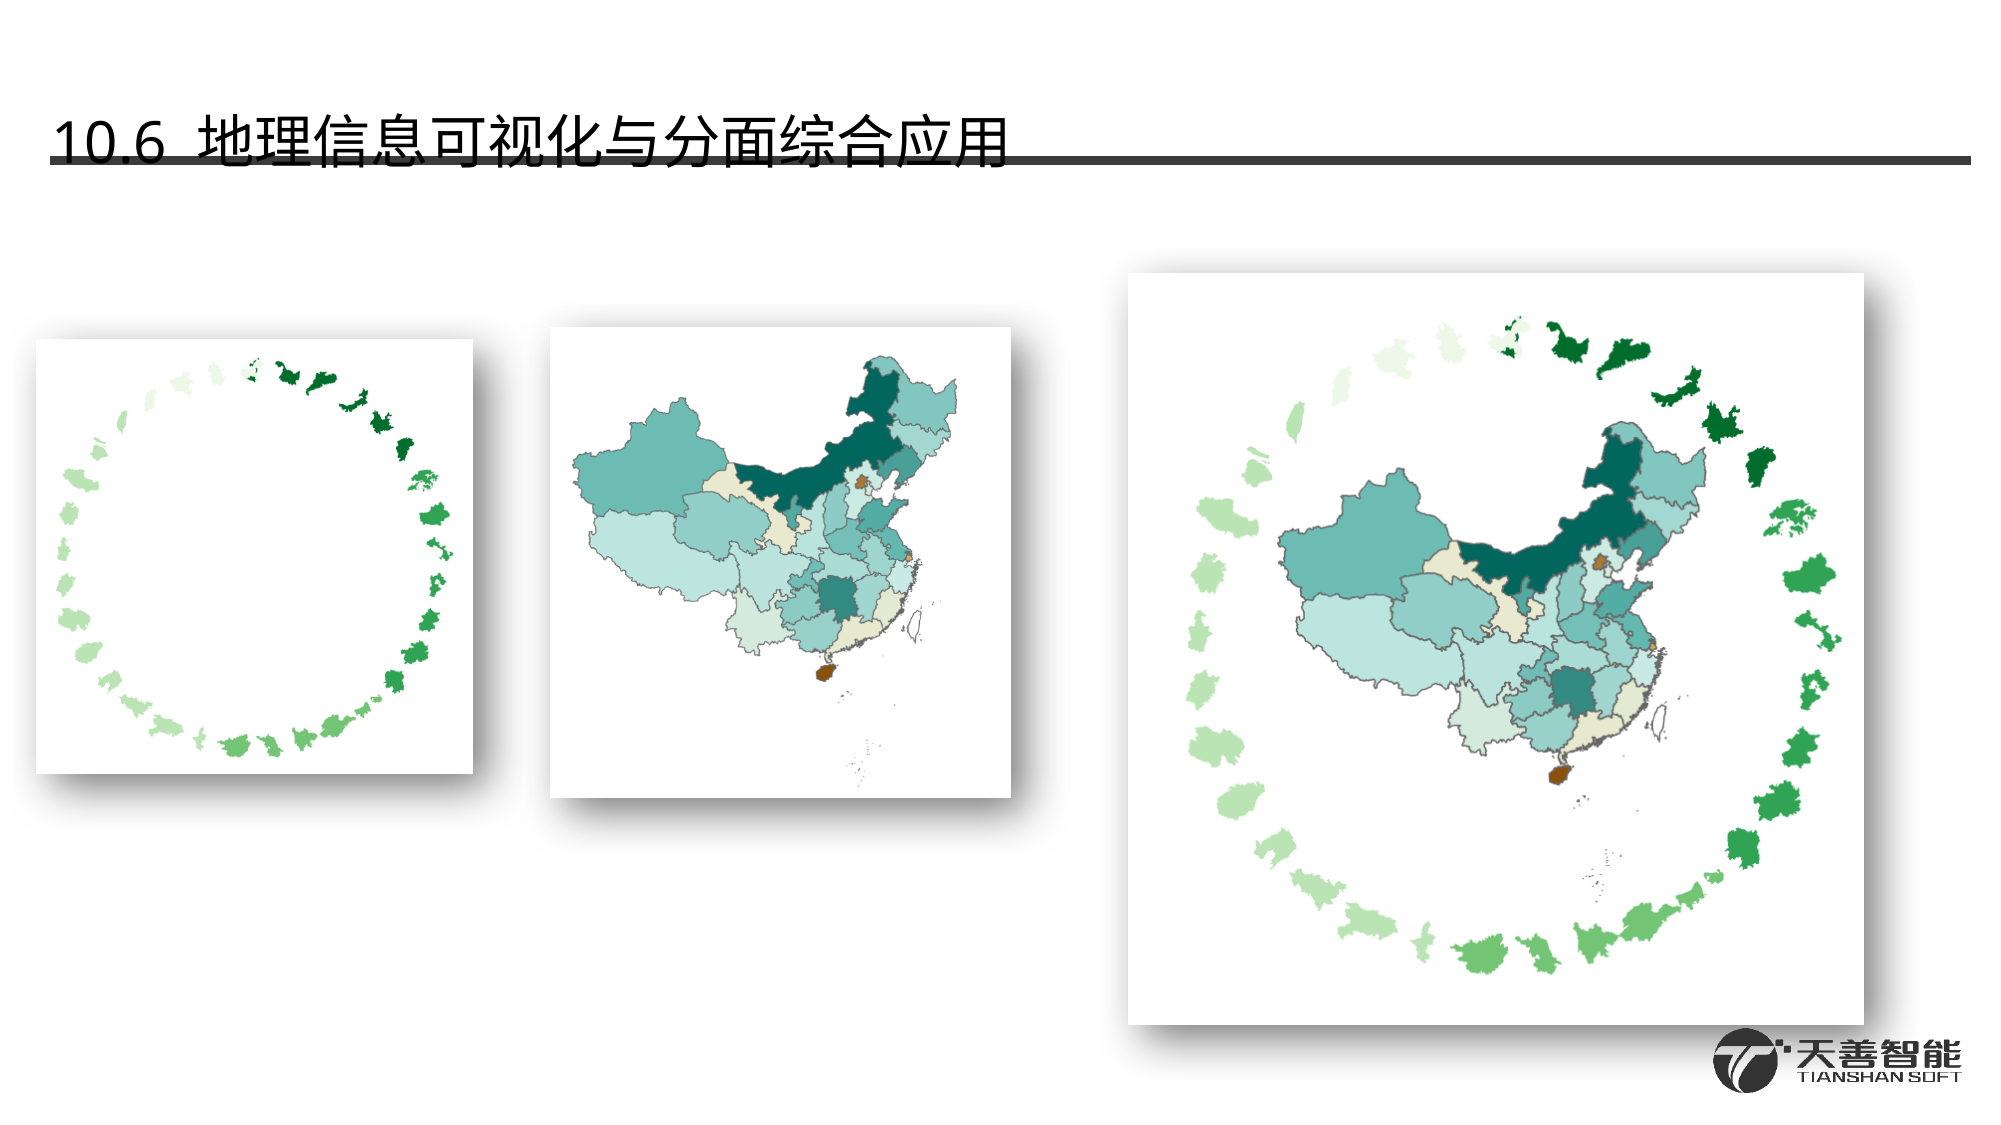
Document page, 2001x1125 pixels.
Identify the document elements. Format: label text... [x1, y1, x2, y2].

picture [36, 339, 473, 774]
picture [550, 327, 1011, 798]
picture [1713, 1028, 1962, 1093]
text_box 10.6 地理信息可视化与分面综合应用 [36, 0, 1799, 183]
picture [1128, 273, 1864, 1025]
